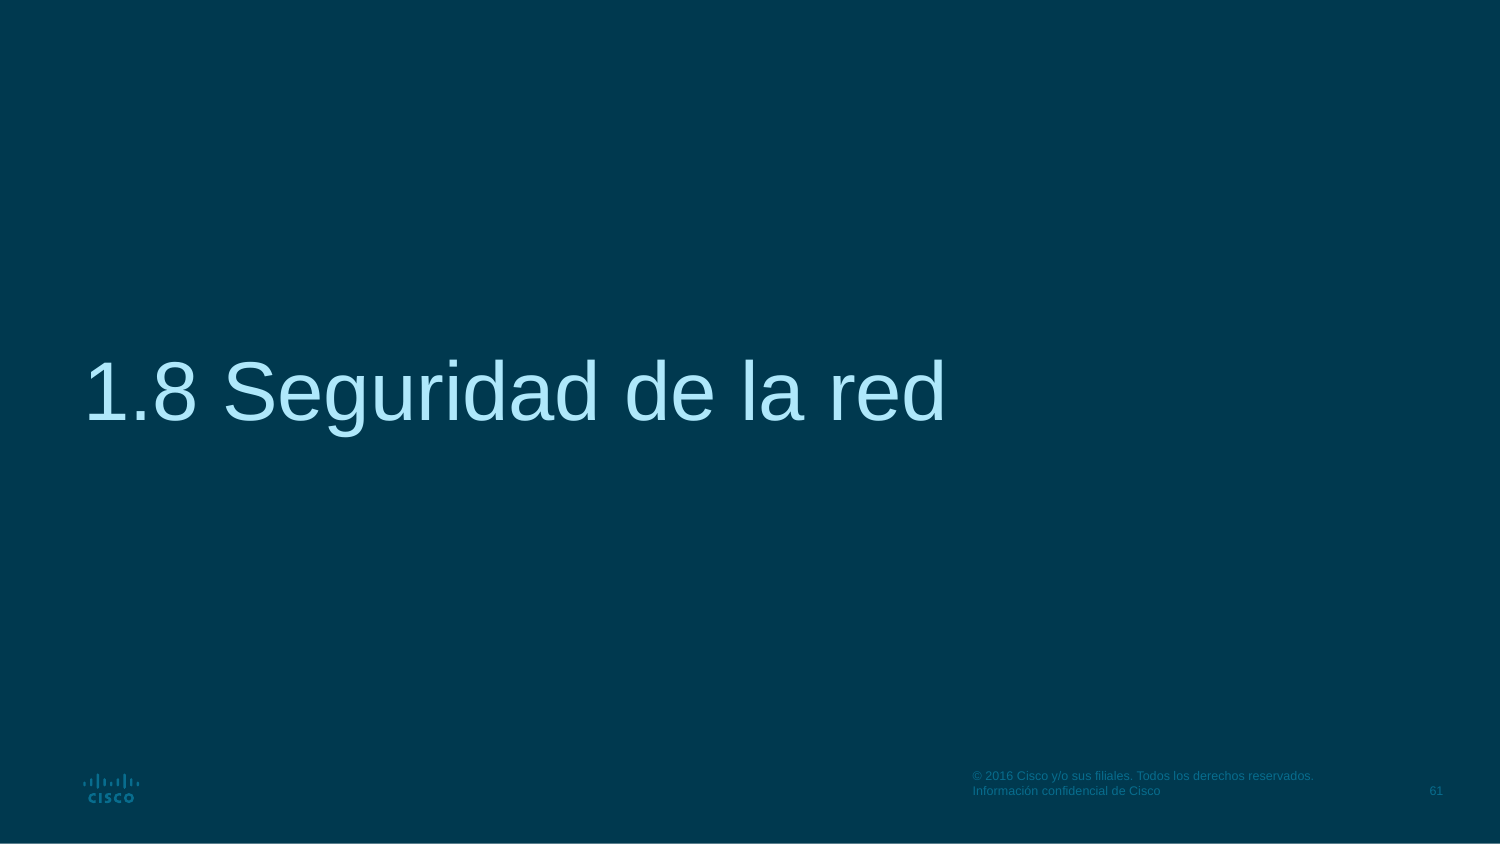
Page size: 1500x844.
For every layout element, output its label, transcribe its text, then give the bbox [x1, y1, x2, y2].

title 1.8 Seguridad de la red [68, 150, 1419, 446]
